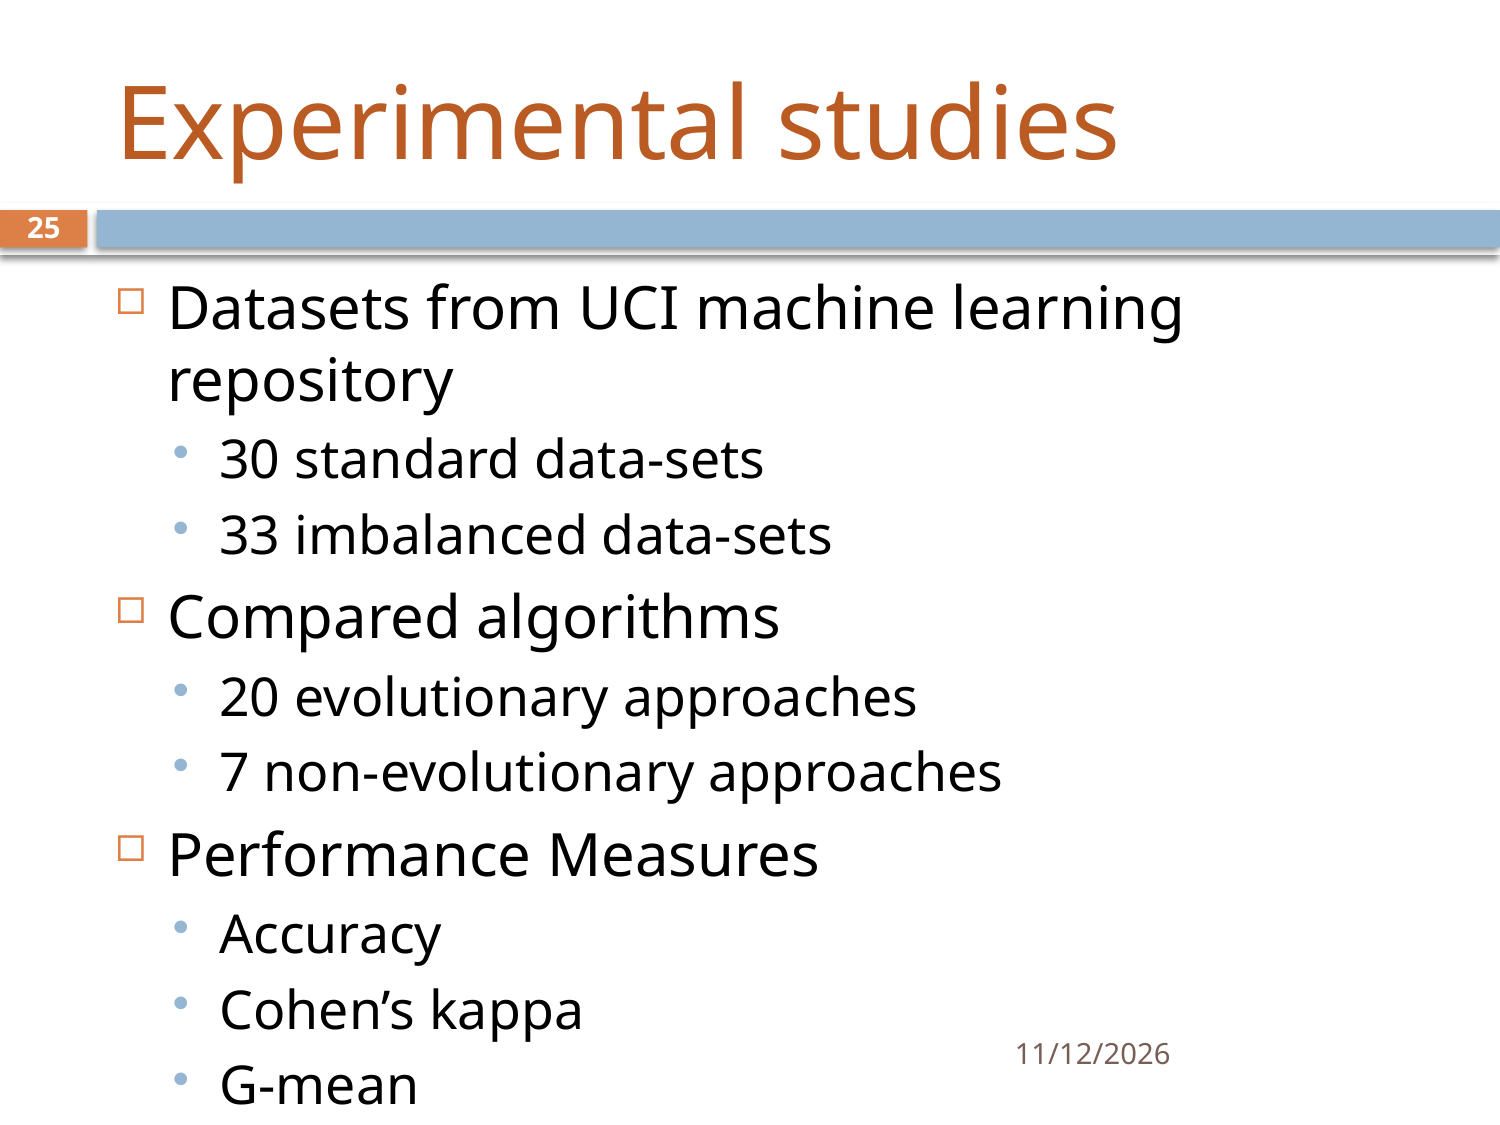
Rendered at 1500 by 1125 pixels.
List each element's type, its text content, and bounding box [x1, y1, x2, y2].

slide_number 25 [0, 208, 88, 249]
list Datasets from UCI machine learning repository 30 standard data-sets 33 imbalanced data-sets Compared algorithms 20 evolutionary approaches 7 non-evolutionary approaches Performance Measures Accuracy Cohen’s kappa G-mean [100, 262, 1438, 1125]
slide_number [999, 1025, 1438, 1085]
title Experimental studies [100, 37, 1438, 200]
